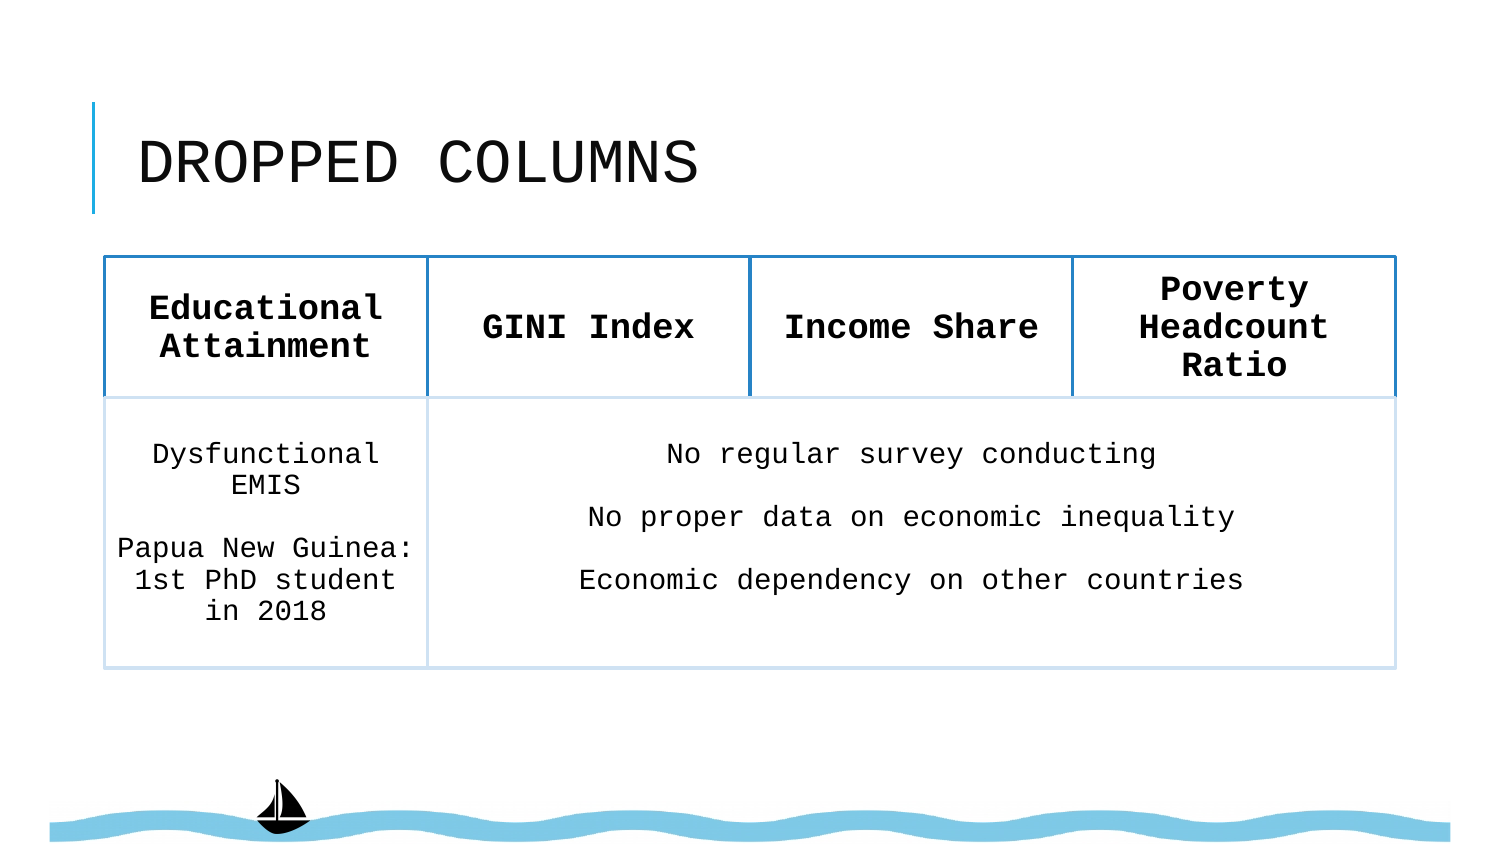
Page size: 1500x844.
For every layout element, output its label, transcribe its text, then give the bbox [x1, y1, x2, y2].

list GINI Index [427, 256, 750, 397]
list Educational Attainment [104, 256, 427, 397]
picture [49, 778, 1451, 844]
list Income Share [750, 256, 1072, 397]
list Poverty Headcount Ratio [1072, 256, 1396, 397]
list No regular survey conducting No proper data on economic inequality Economic dependency on other countries [427, 397, 1396, 669]
list Dysfunctional EMIS Papua New Guinea: 1st PhD student in 2018 [104, 397, 427, 669]
title DROPPED COLUMNS [126, 71, 1322, 256]
